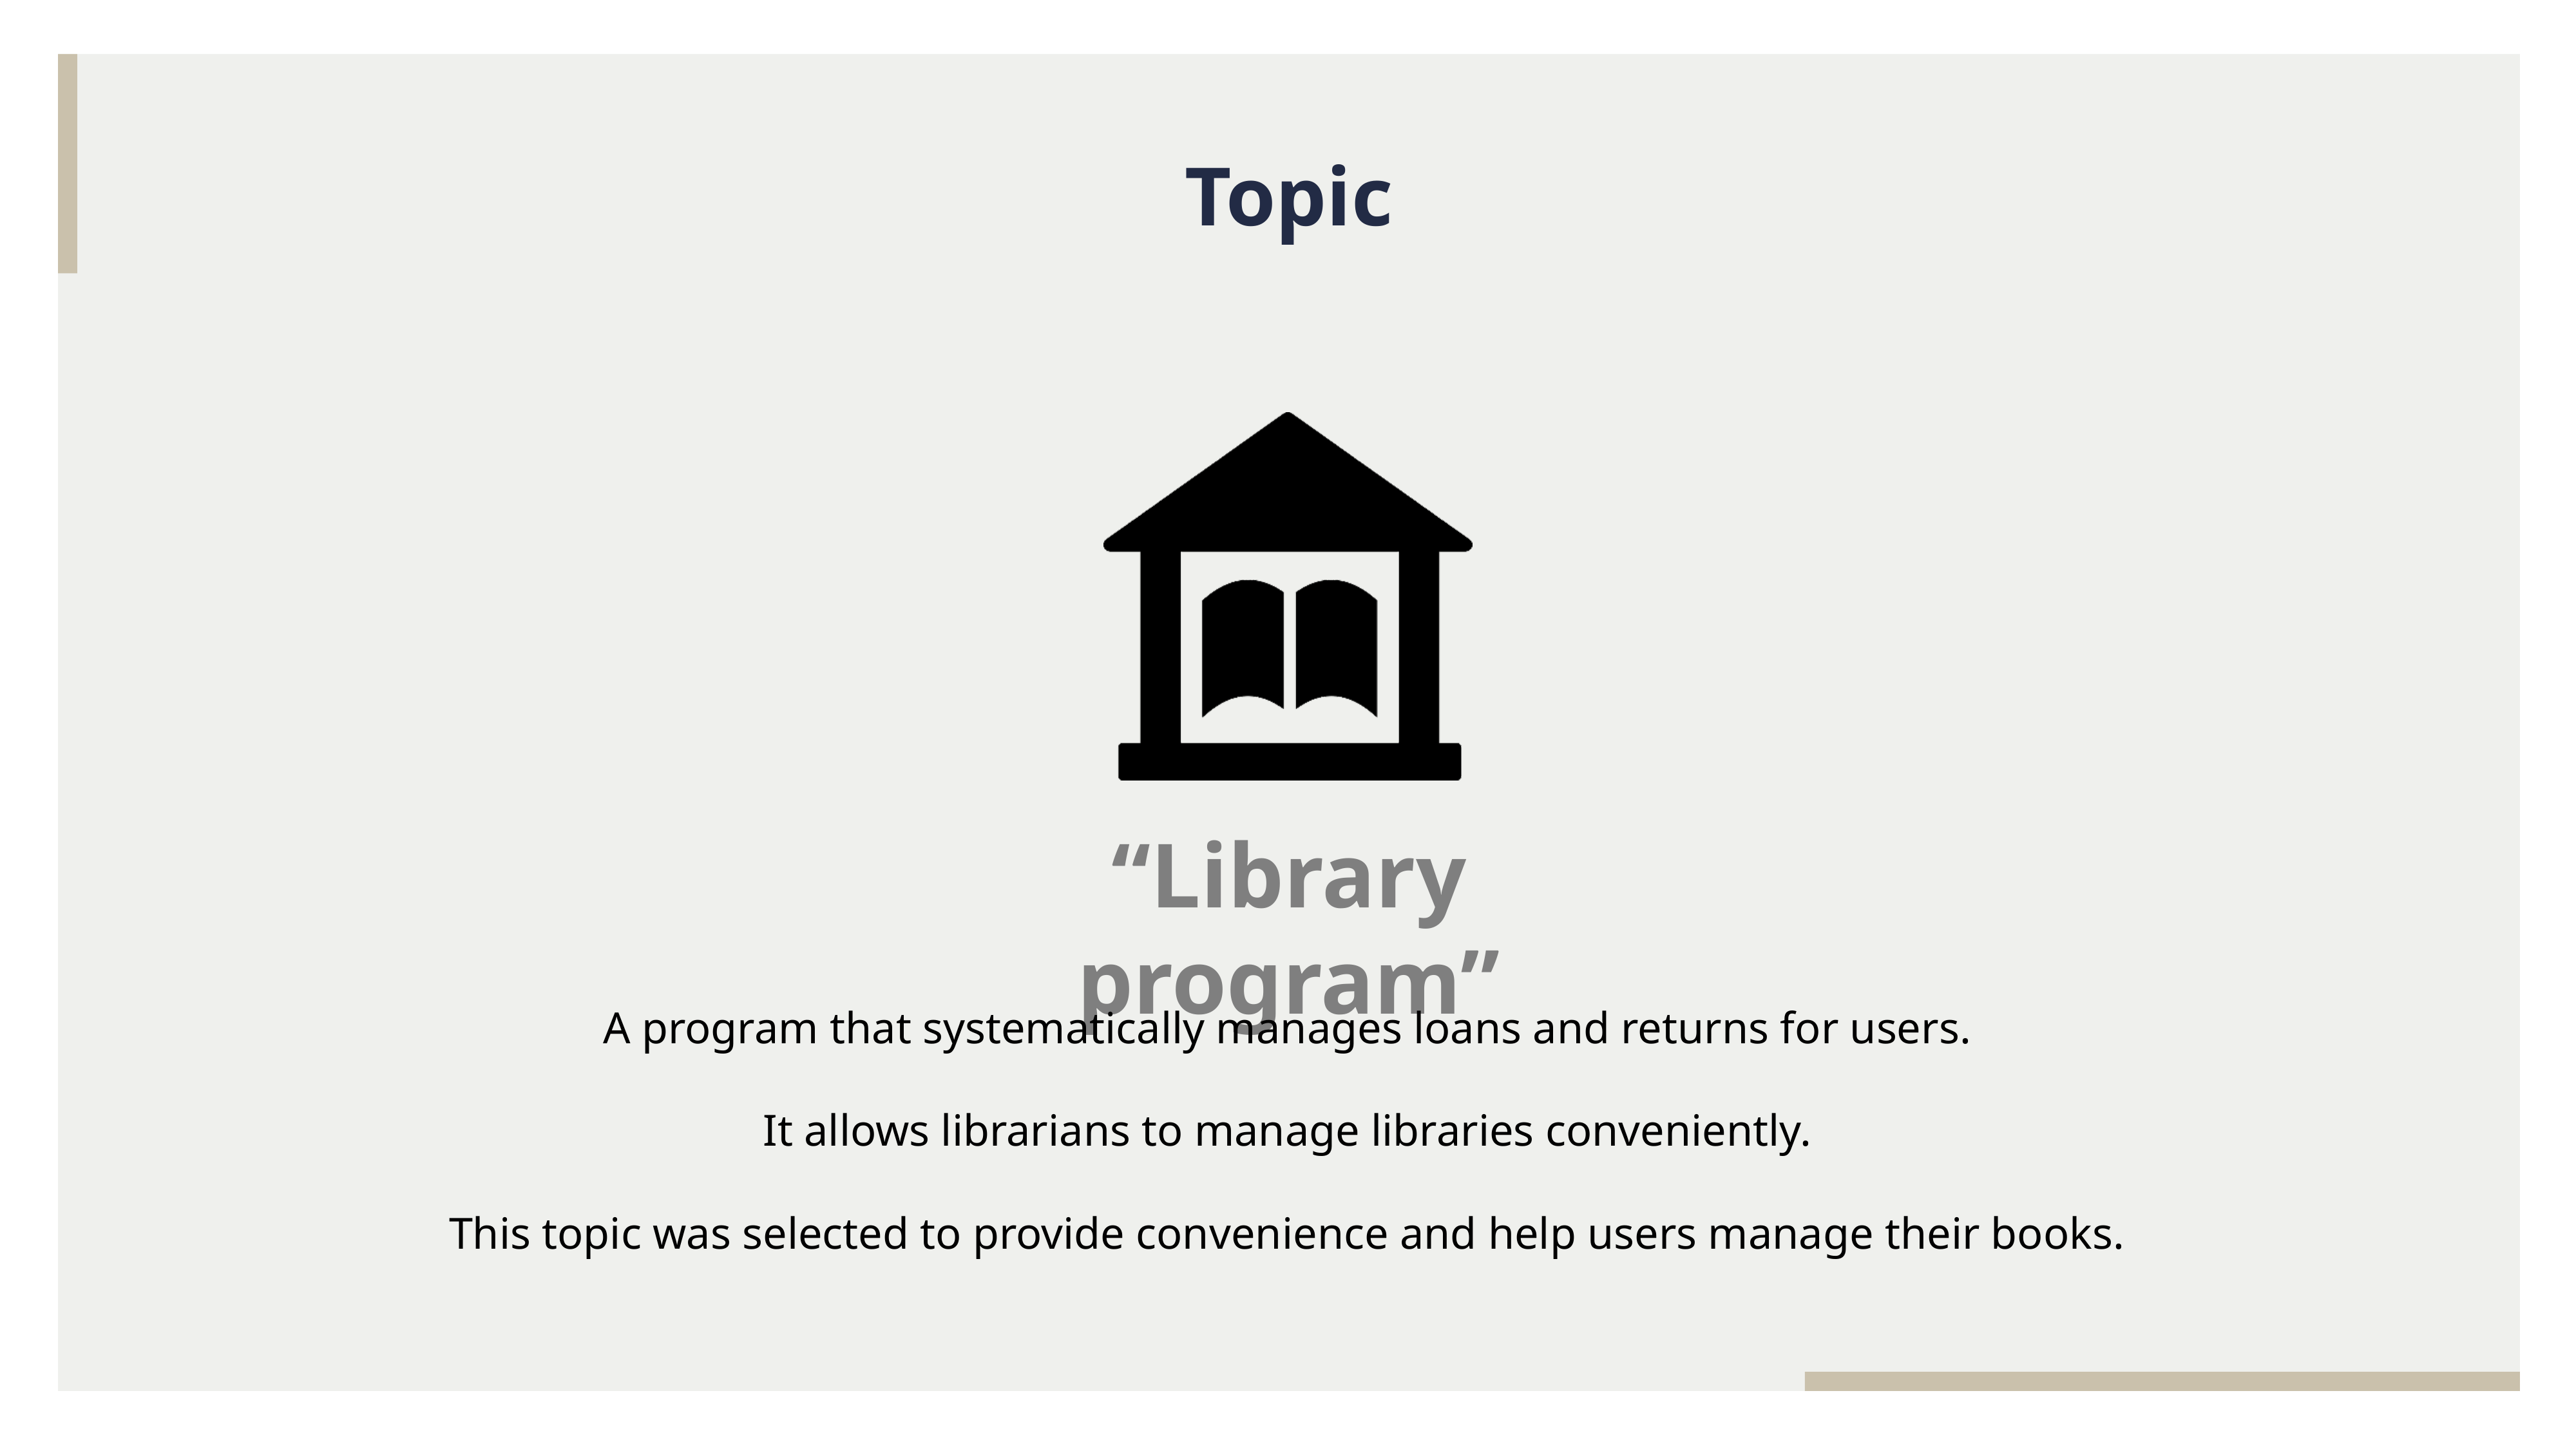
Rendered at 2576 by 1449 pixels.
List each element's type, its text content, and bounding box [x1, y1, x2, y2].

text_box A program that systematically manages loans and returns for users. It allows librarians to manage libraries conveniently. This topic was selected to provide convenience and help users manage their books. [323, 995, 2253, 1263]
text_box Topic [436, 140, 2142, 247]
text_box [57, 53, 78, 274]
text_box “Library program” [907, 815, 1671, 995]
text_box [57, 53, 2521, 1392]
text_box [1804, 1371, 2521, 1392]
picture [1103, 412, 1473, 781]
